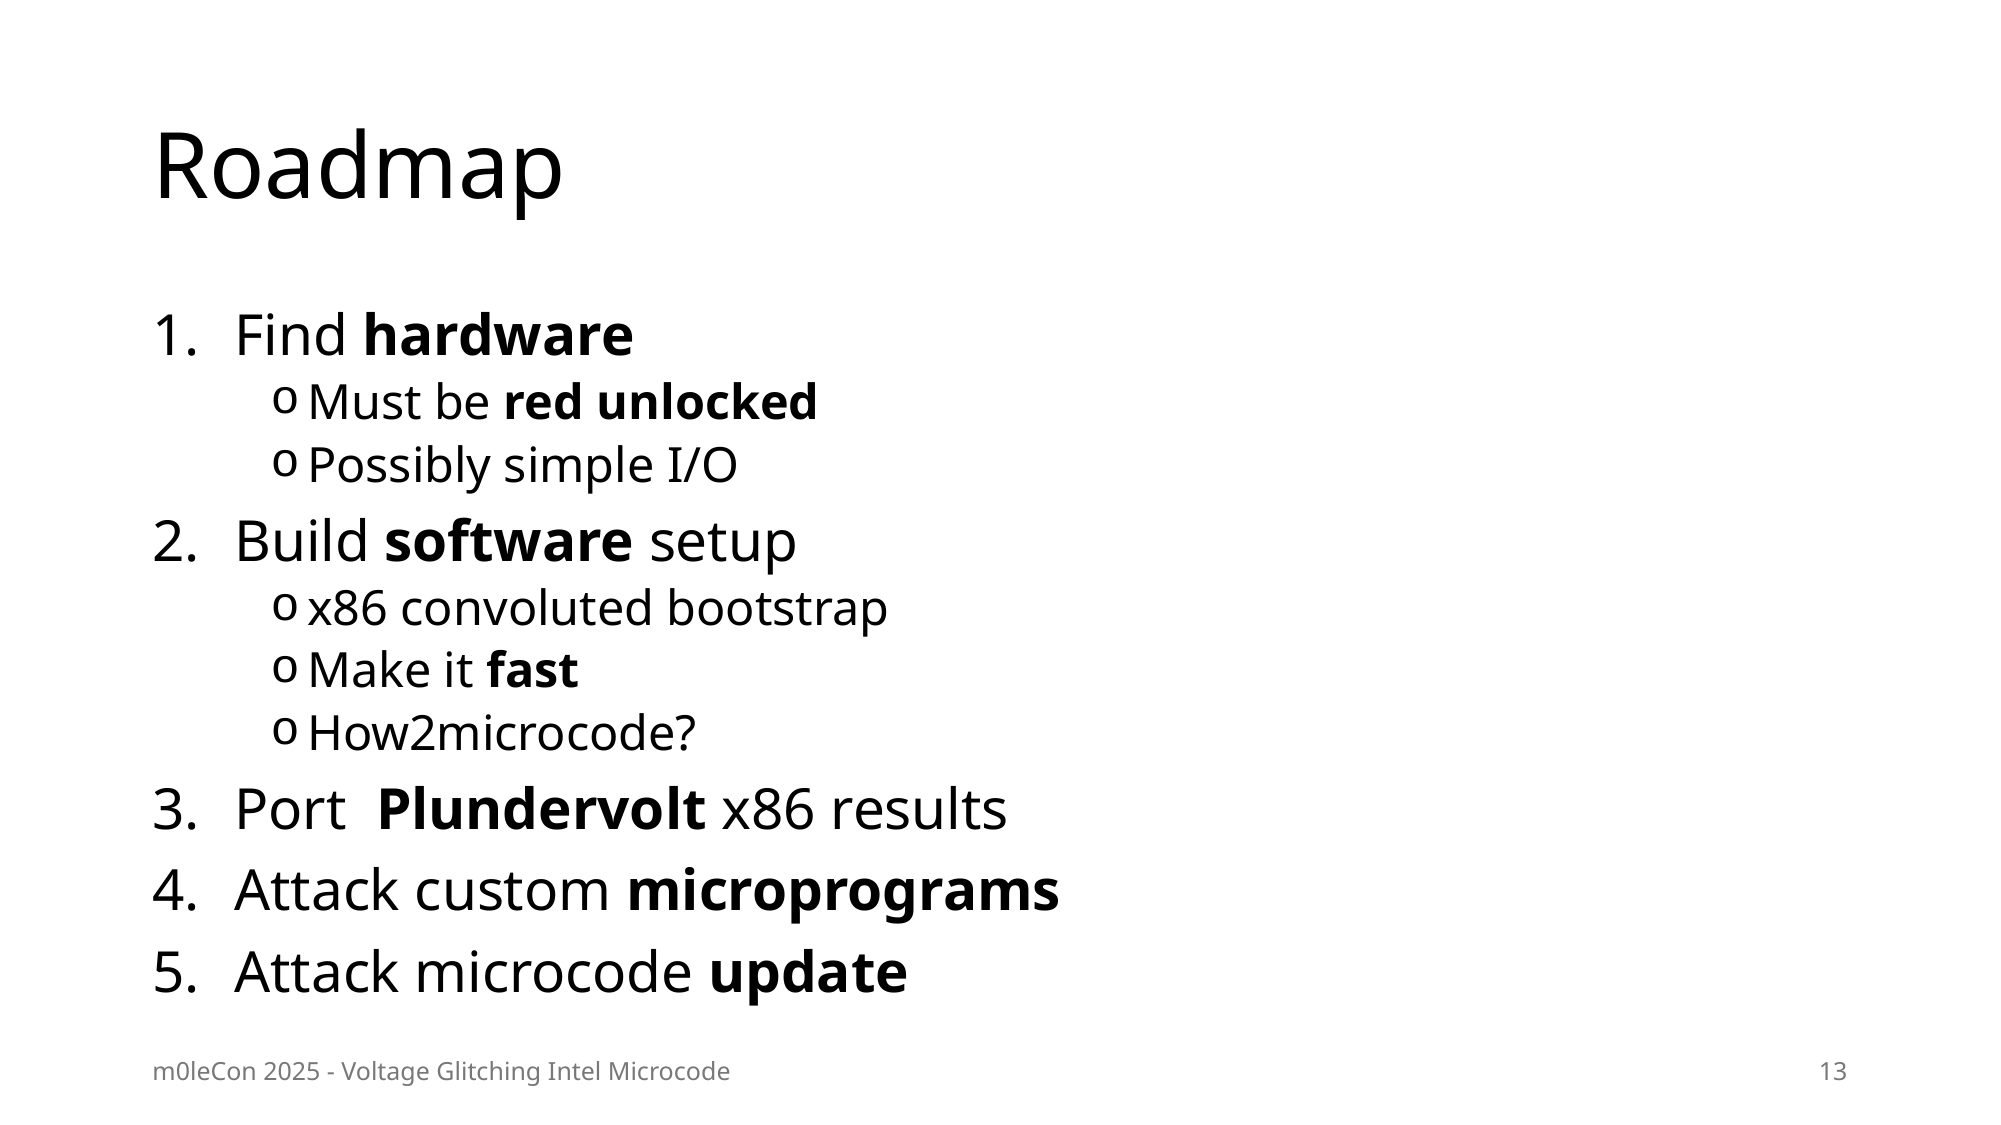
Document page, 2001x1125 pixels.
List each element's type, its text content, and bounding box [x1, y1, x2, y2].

list Find hardware Must be red unlocked Possibly simple I/O Build software setup x86 convoluted bootstrap Make it fast How2microcode? Port Plundervolt x86 results Attack custom microprograms Attack microcode update [137, 299, 1863, 1014]
title Roadmap [137, 59, 1863, 278]
footer m0leCon 2025 - Voltage Glitching Intel Microcode [137, 1042, 1338, 1103]
slide_number 13 [1412, 1042, 1863, 1103]
